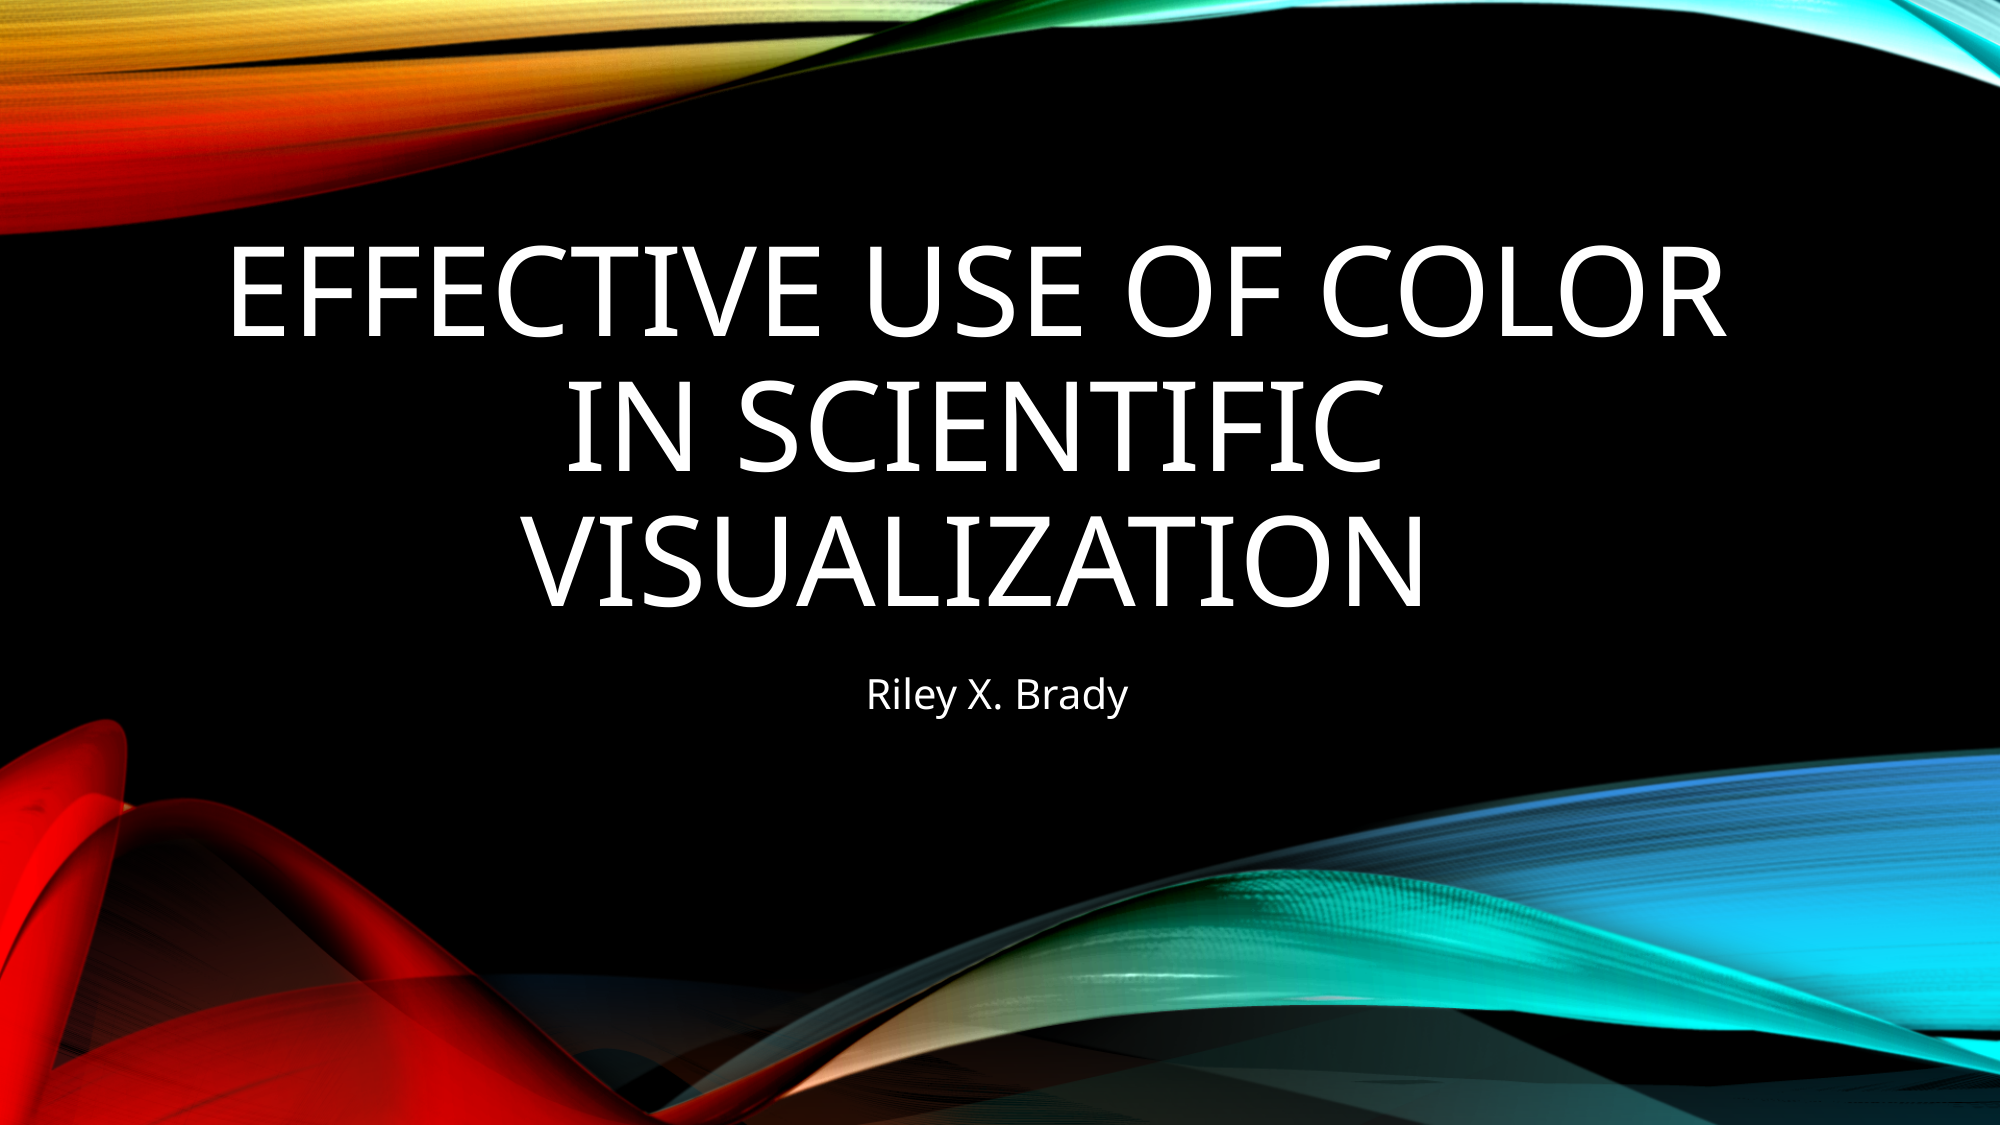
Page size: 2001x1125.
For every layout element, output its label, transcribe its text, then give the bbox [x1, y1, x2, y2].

title Effective use of color in Scientific Visualization [204, 164, 1750, 642]
picture [0, 717, 2000, 1125]
picture [0, 0, 2000, 237]
subtitle Riley X. Brady [222, 665, 1773, 744]
